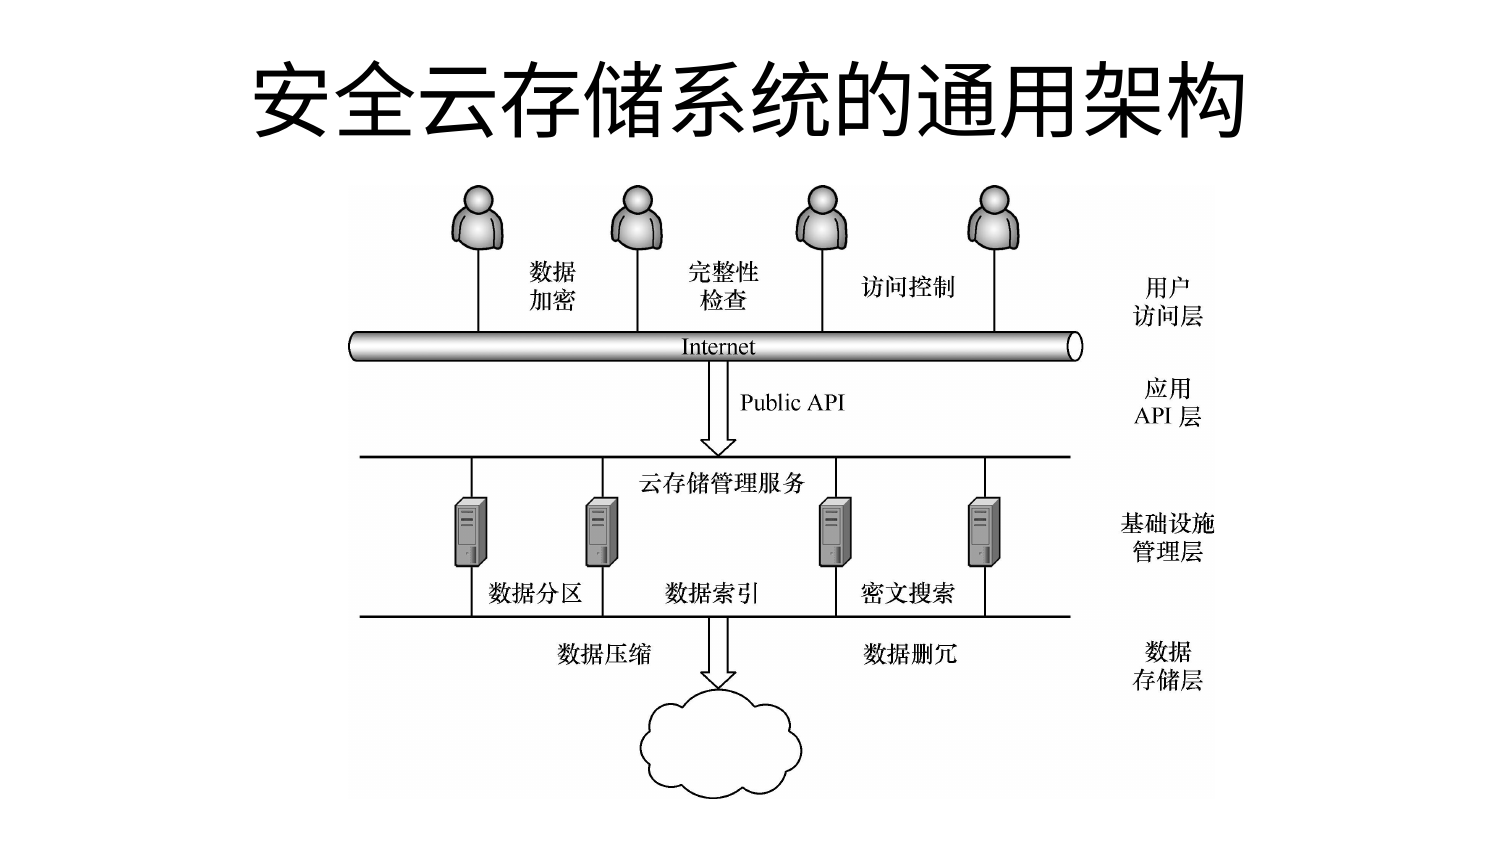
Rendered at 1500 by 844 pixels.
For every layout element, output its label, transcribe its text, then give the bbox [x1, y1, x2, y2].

text_box [348, 185, 1215, 799]
title 安全云存储系统的通用架构 [247, 25, 1252, 169]
